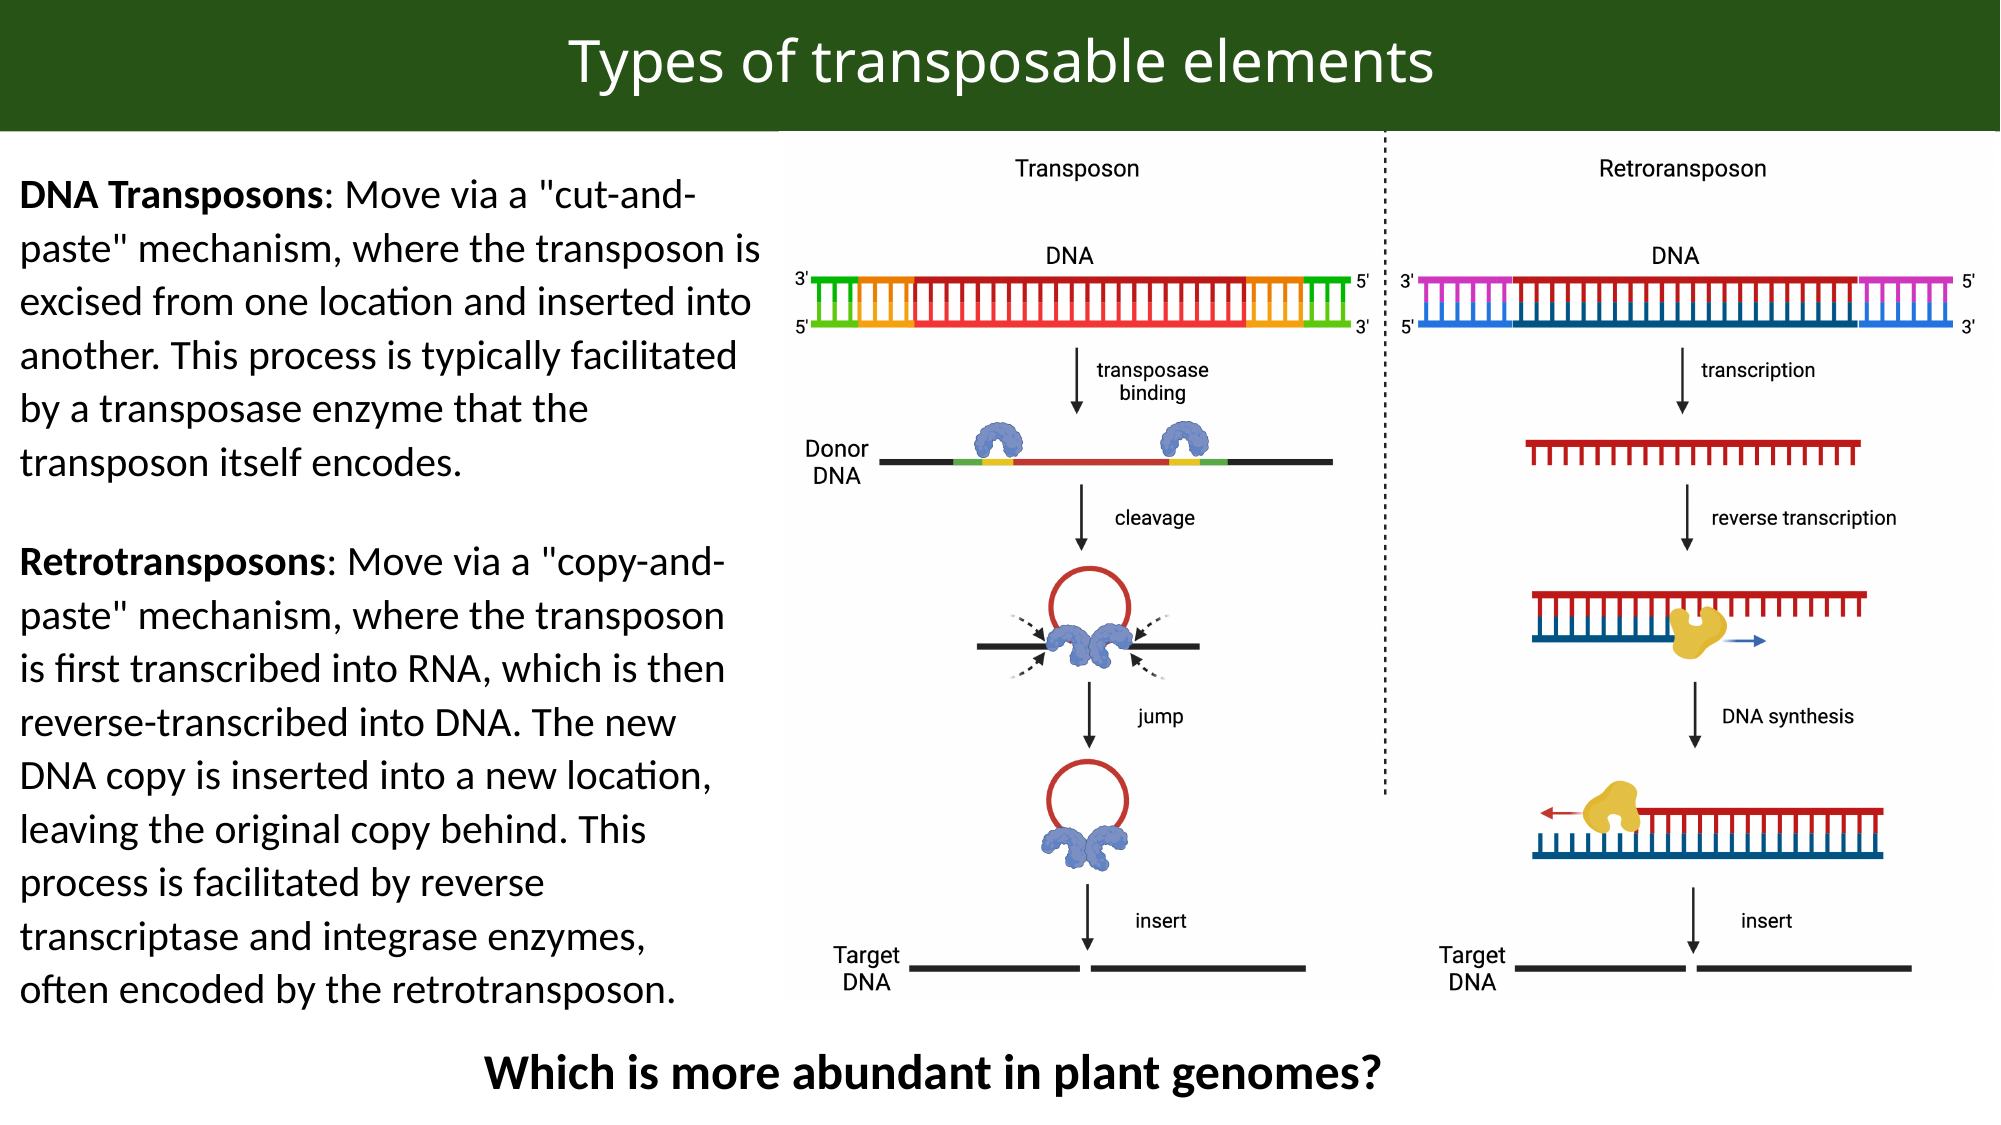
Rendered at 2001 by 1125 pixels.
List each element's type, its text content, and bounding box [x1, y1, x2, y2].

text_box Types of transposable elements [4, 16, 1999, 102]
picture [778, 130, 1996, 1004]
text_box [0, 0, 2000, 133]
text_box DNA Transposons: Move via a "cut-and-paste" mechanism, where the transposon is excised from one location and inserted into another. This process is typically facilitated by a transposase enzyme that the transposon itself encodes. [4, 156, 778, 492]
text_box Retrotransposons: Move via a "copy-and-paste" mechanism, where the transposon is first transcribed into RNA, which is then reverse-transcribed into DNA. The new DNA copy is inserted into a new location, leaving the original copy behind. This process is facilitated by reverse transcriptase and integrase enzymes, often encoded by the retrotransposon. [4, 523, 753, 1020]
text_box Which is more abundant in plant genomes? [469, 1032, 1473, 1108]
